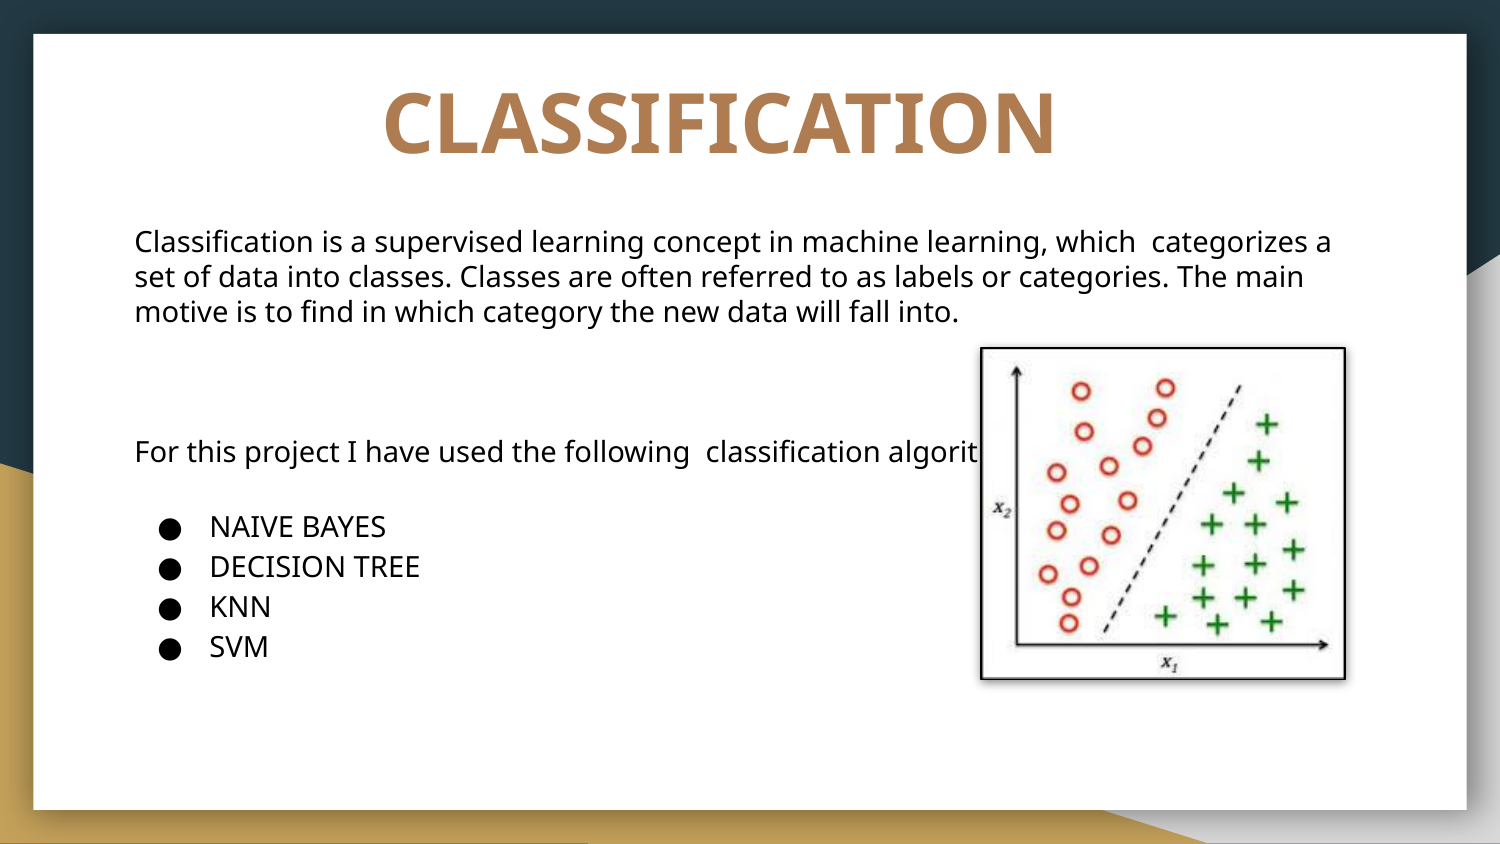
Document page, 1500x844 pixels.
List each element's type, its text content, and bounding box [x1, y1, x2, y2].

text_box Classification is a supervised learning concept in machine learning, which categorizes a set of data into classes. Classes are often referred to as labels or categories. The main motive is to find in which category the new data will fall into. For this project I have used the following classification algorithms NAIVE BAYES DECISION TREE KNN SVM [119, 208, 1381, 679]
picture [981, 348, 1345, 680]
title CLASSIFICATION [366, 55, 1144, 178]
